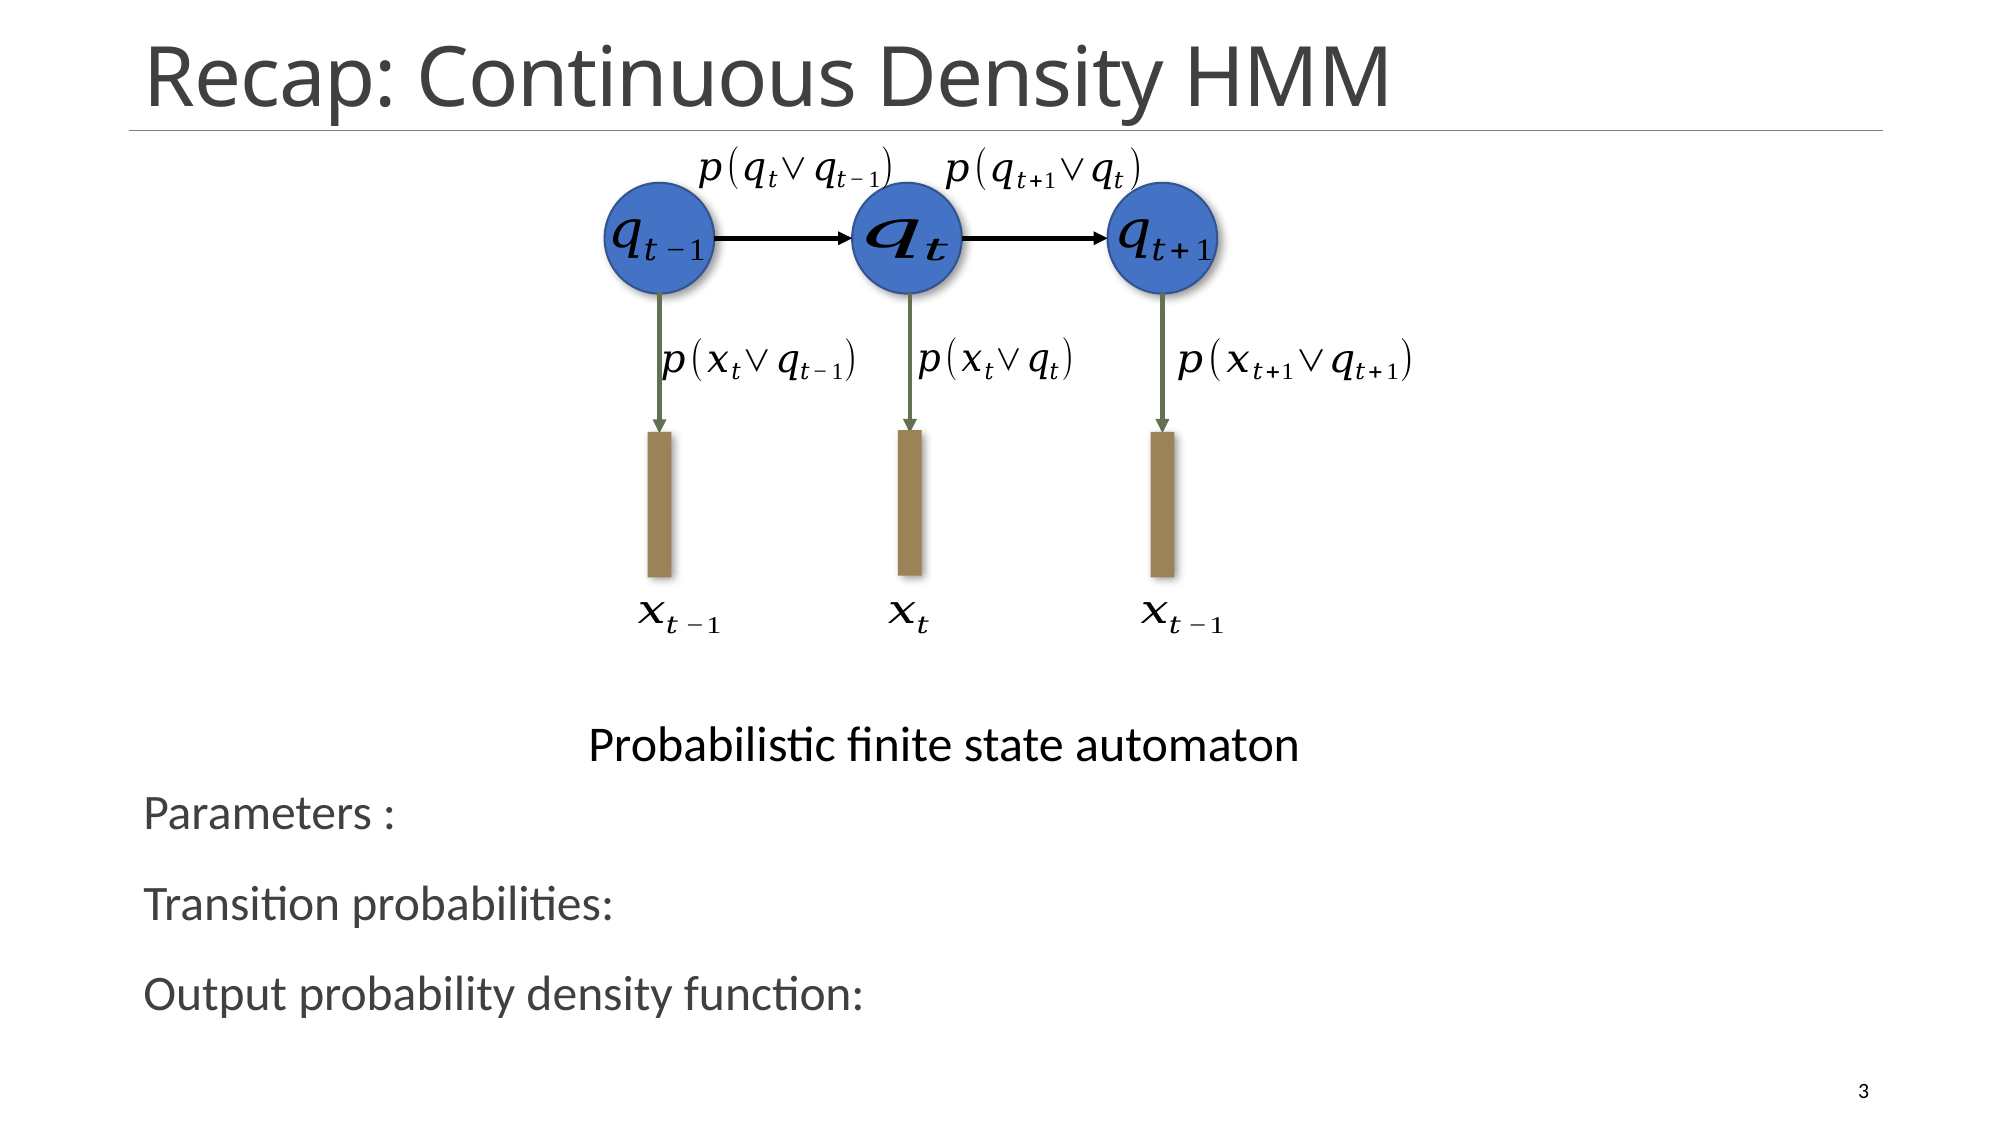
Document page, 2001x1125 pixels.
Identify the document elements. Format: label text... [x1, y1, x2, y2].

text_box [604, 182, 1218, 295]
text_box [909, 429, 917, 436]
slide_number 3 [1668, 1059, 1885, 1120]
text_box Probabilistic finite state automaton [473, 703, 1415, 779]
text_box [1149, 431, 1176, 579]
text_box [646, 431, 673, 579]
text_box [897, 429, 923, 577]
title Recap: Continuous Density HMM [128, 19, 1883, 131]
